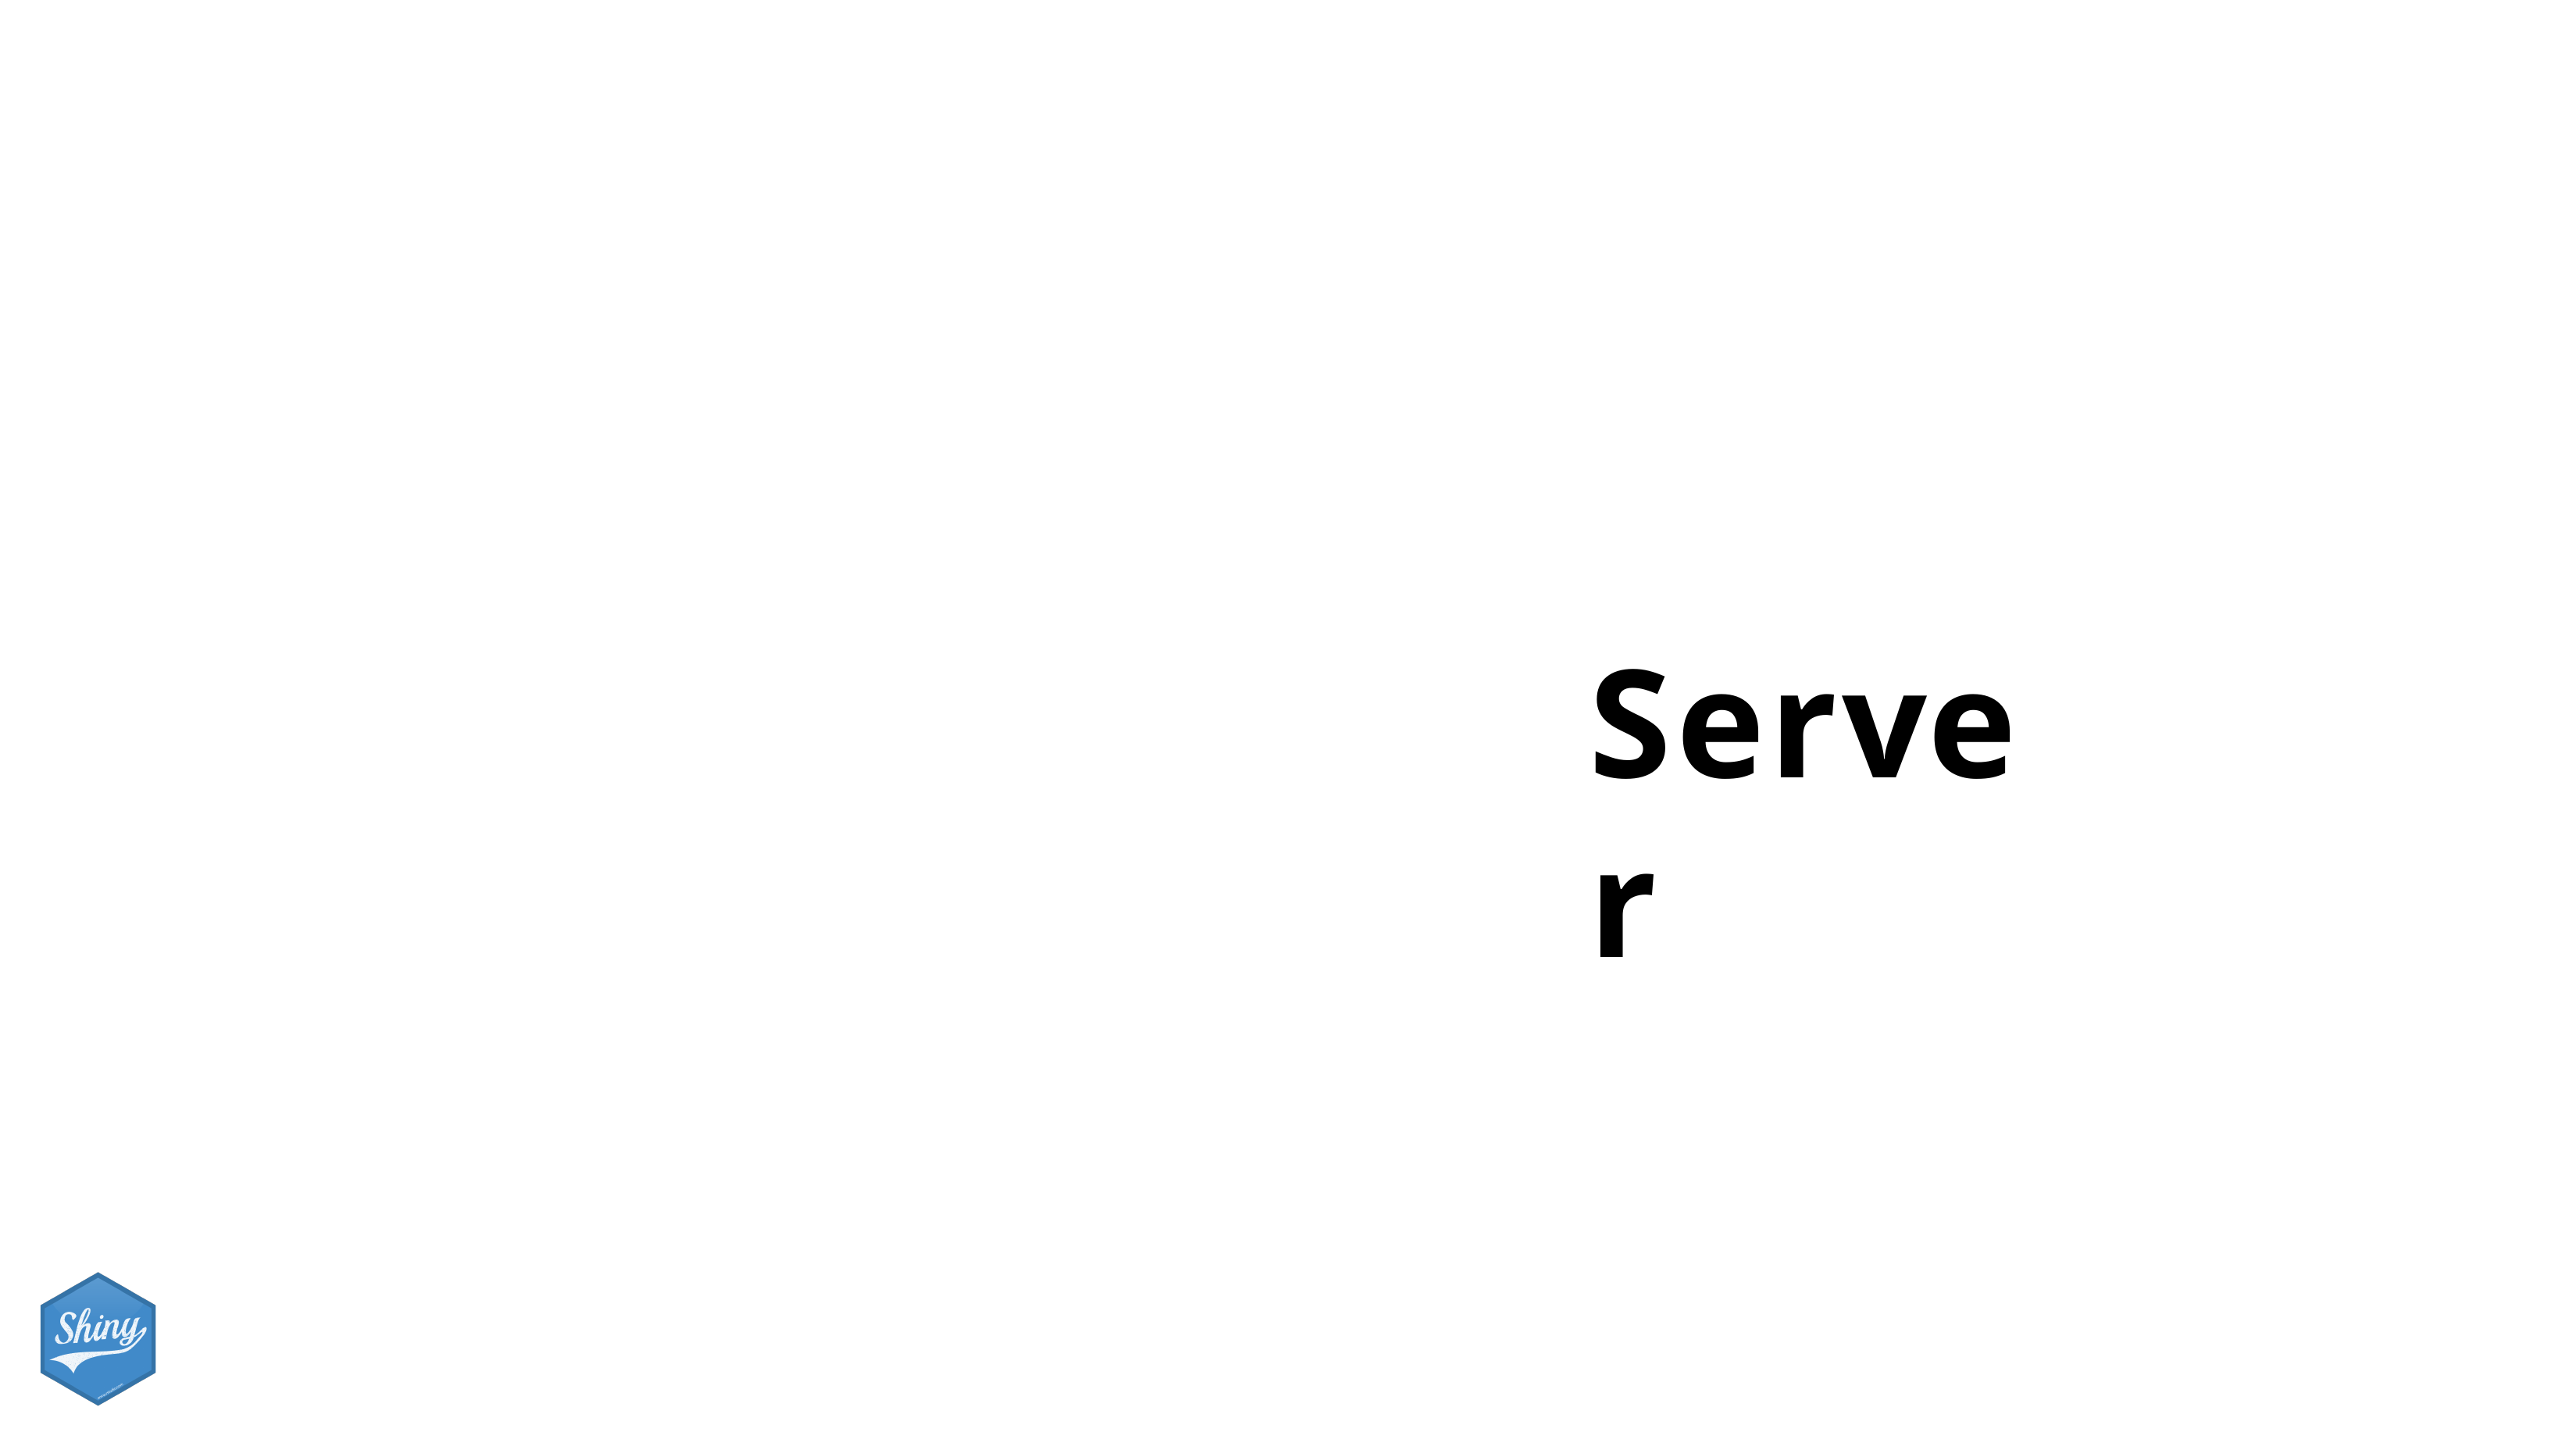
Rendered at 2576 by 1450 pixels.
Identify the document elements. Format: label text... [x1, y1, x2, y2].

title Server [1587, 626, 2060, 988]
picture [40, 1272, 156, 1406]
